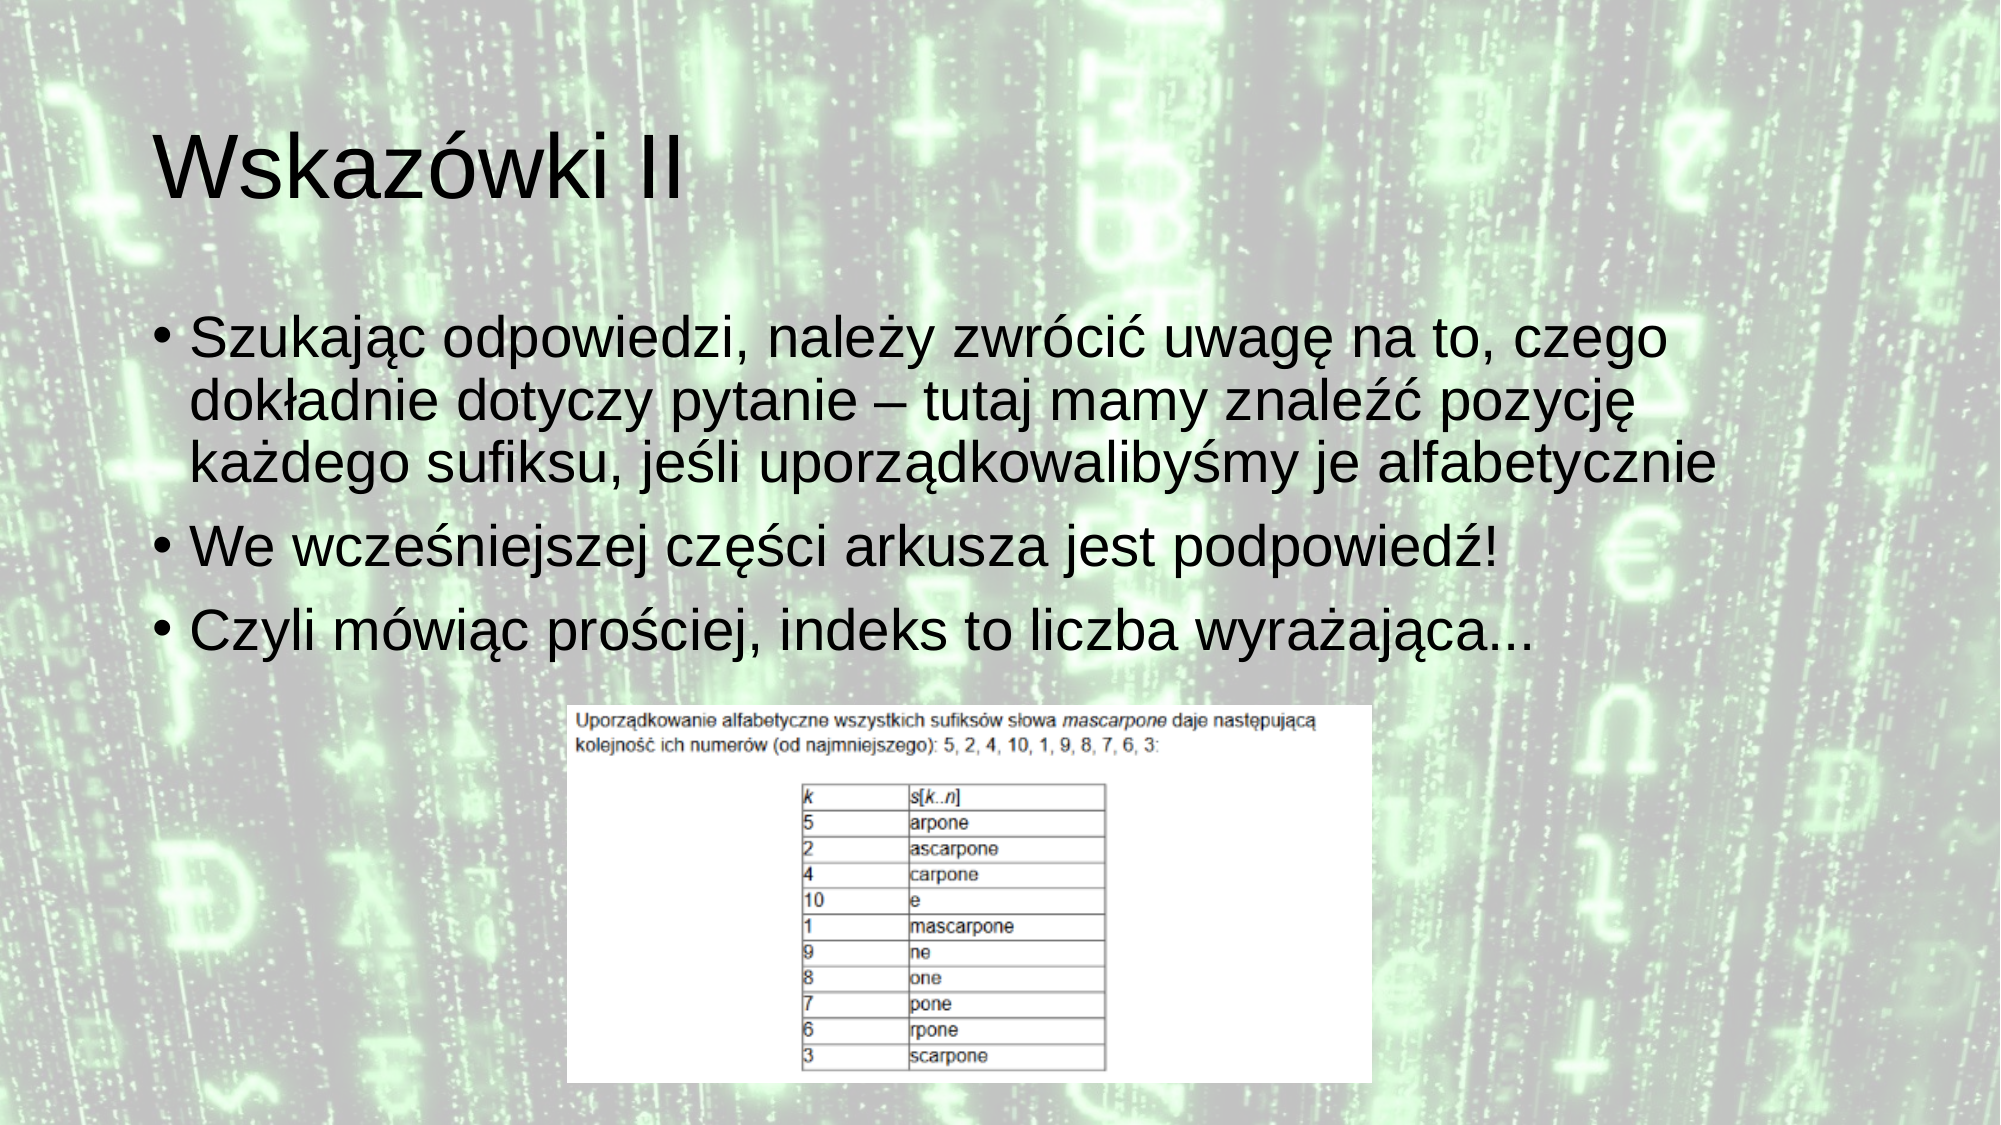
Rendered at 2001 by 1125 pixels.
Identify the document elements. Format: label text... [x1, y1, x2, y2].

list Szukając odpowiedzi, należy zwrócić uwagę na to, czego dokładnie dotyczy pytanie – tutaj mamy znaleźć pozycję każdego sufiksu, jeśli uporządkowalibyśmy je alfabetycznie We wcześniejszej części arkusza jest podpowiedź! Czyli mówiąc prościej, indeks to liczba wyrażająca... [137, 299, 1863, 1014]
title Wskazówki II [137, 59, 1863, 278]
picture [567, 705, 1372, 1083]
